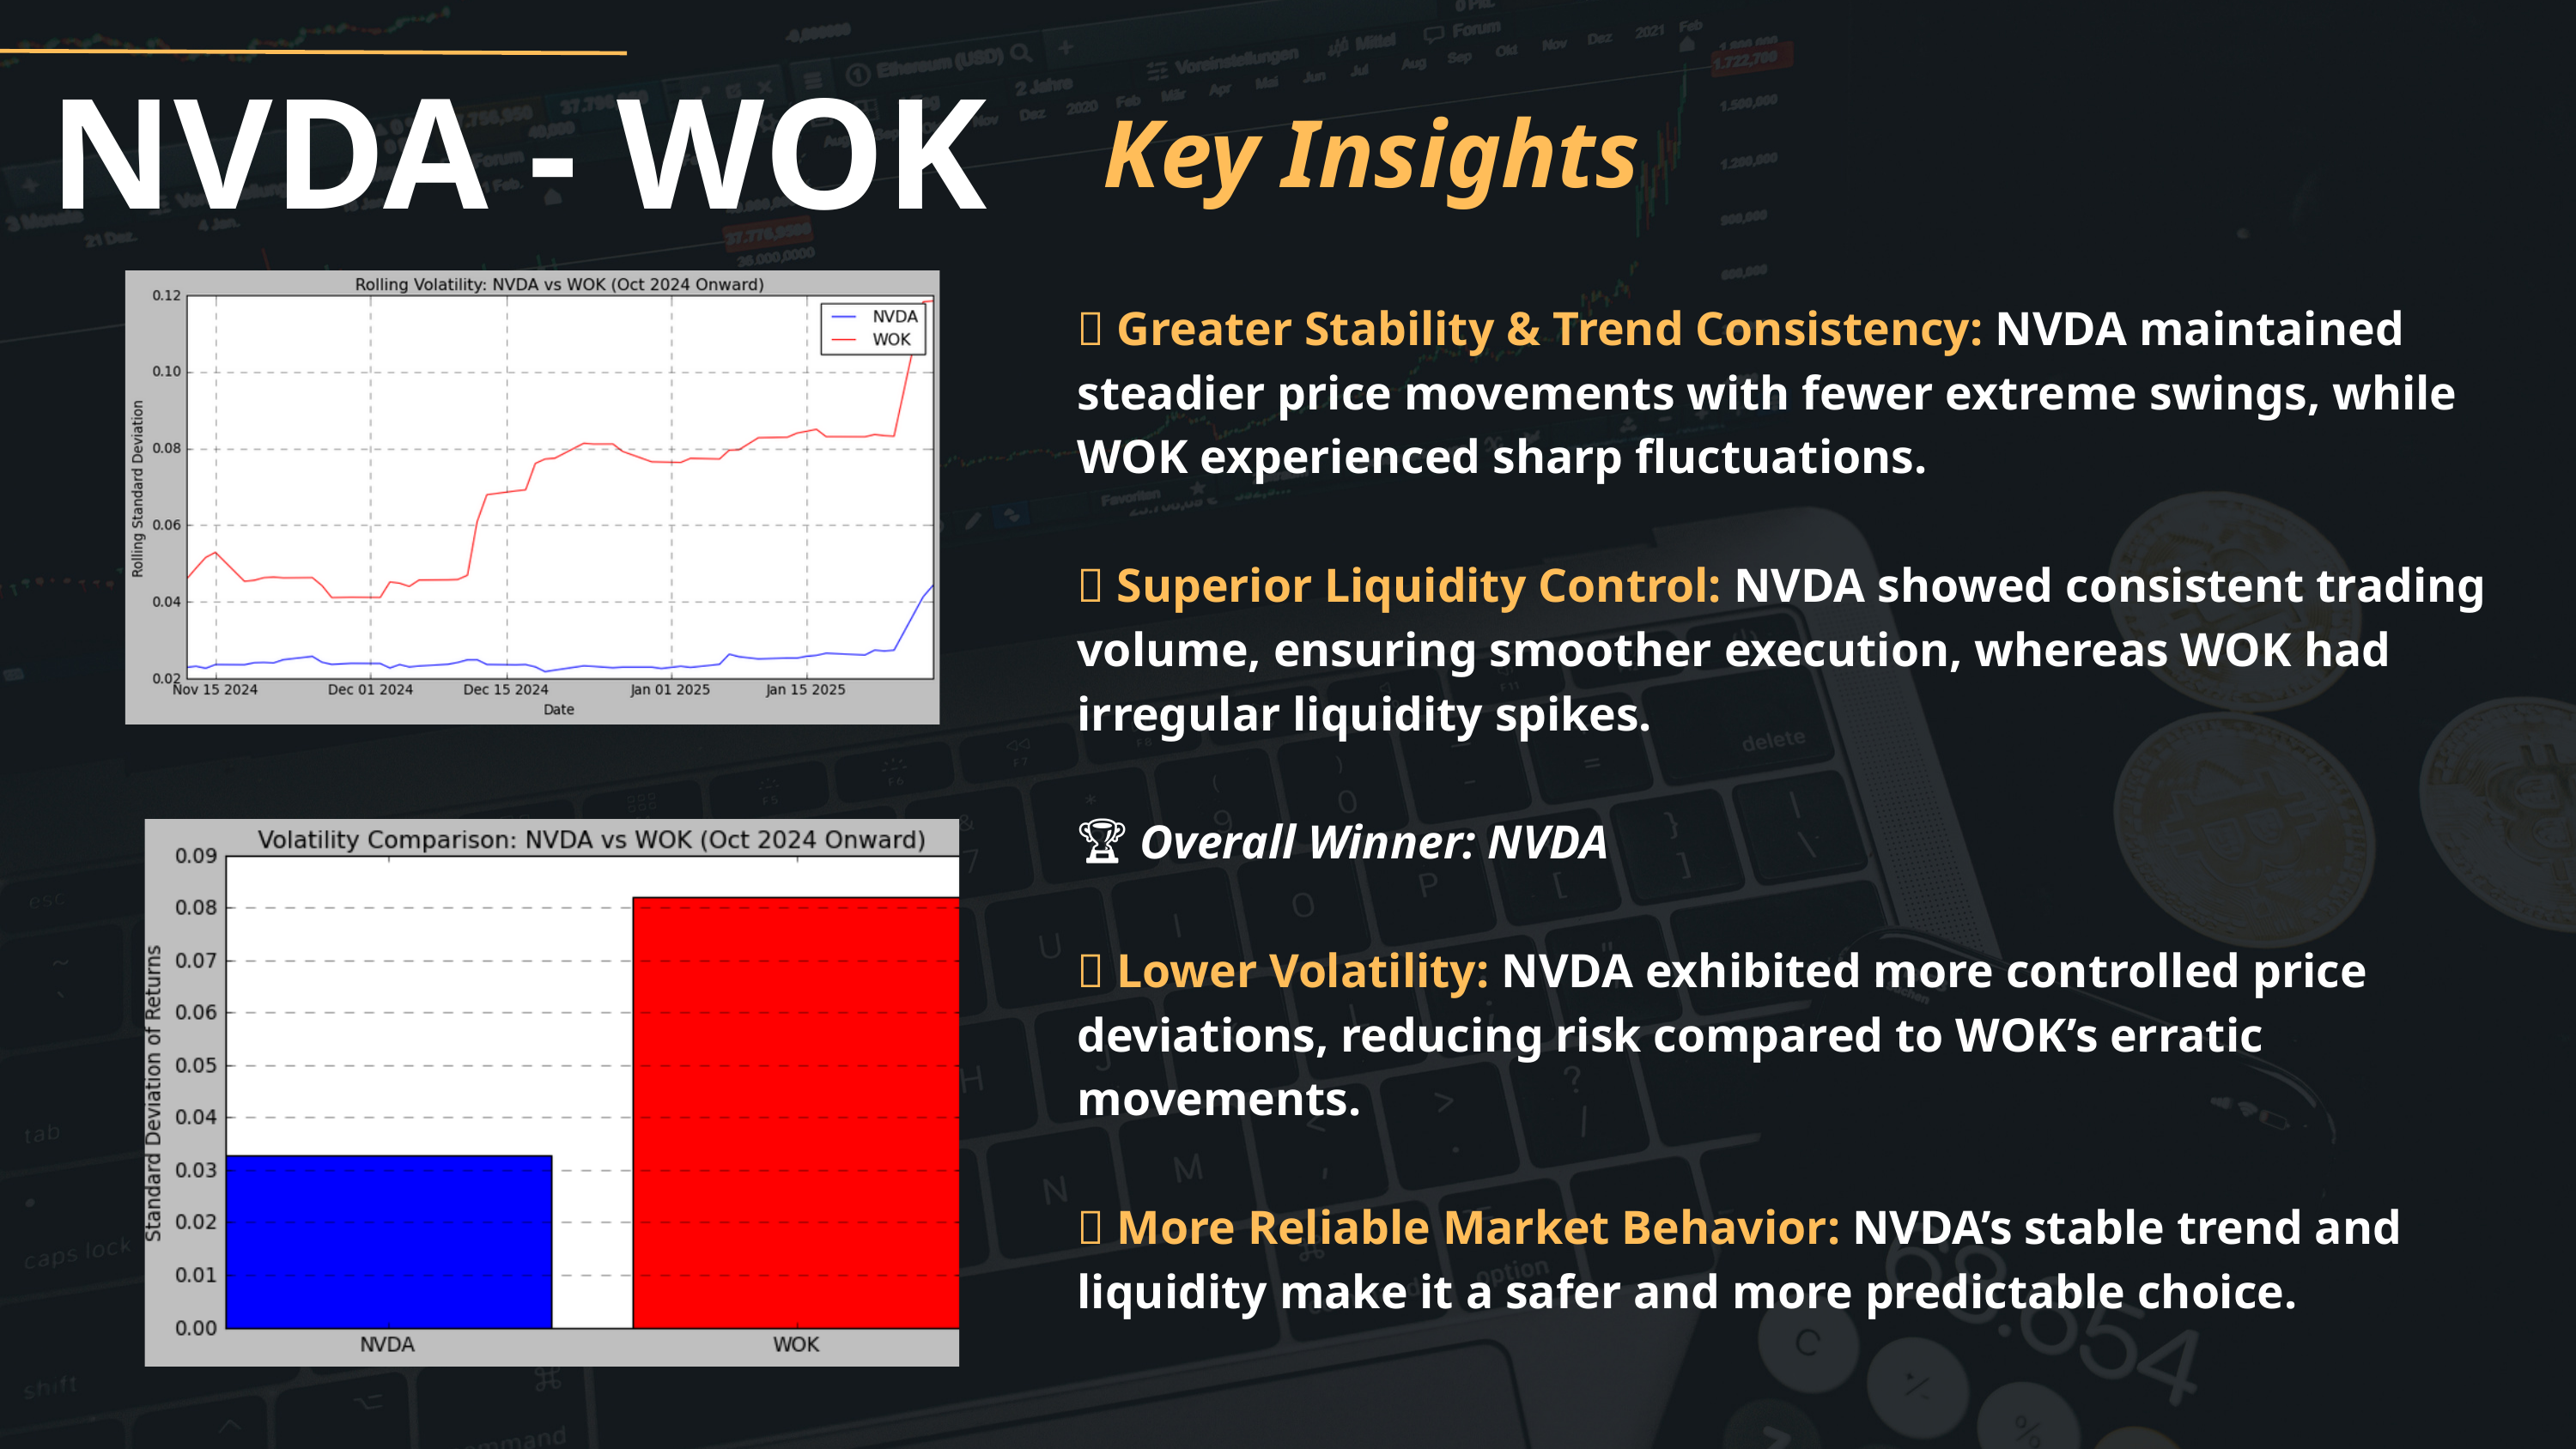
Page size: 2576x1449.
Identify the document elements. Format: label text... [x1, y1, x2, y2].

text_box [0, 0, 2576, 1449]
text_box NVDA - WOK [49, 33, 1135, 240]
text_box [125, 270, 940, 724]
text_box [144, 819, 960, 1367]
text_box ✅ Greater Stability & Trend Consistency: NVDA maintained steadier price movements with fewer extreme swings, while WOK experienced sharp fluctuations. ✅ Superior Liquidity Control: NVDA showed consistent trading volume, ensuring smoother execution, whereas WOK had irregular liquidity spikes. 🏆 Overall Winner: NVDA ✅ Lower Volatility: NVDA exhibited more controlled price deviations, reducing risk compared to WOK’s erratic movements. ✅ More Reliable Market Behavior: NVDA’s stable trend and liquidity make it a safer and more predictable choice. [1077, 290, 2507, 1446]
text_box Key Insights [1097, 76, 1647, 206]
